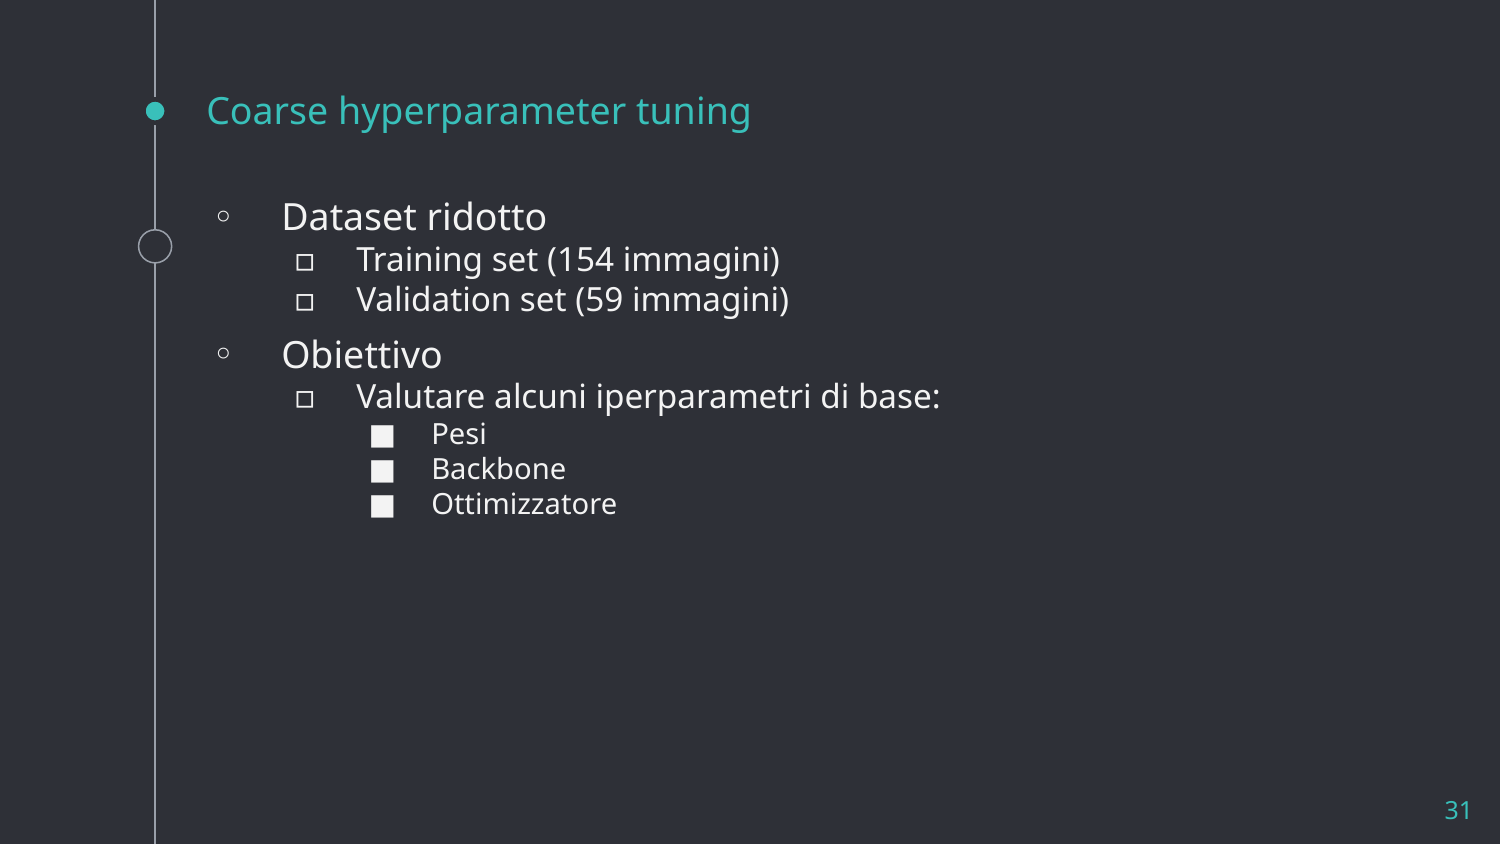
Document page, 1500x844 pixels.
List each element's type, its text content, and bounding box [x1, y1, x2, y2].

slide_number 31 [1398, 779, 1489, 832]
list Dataset ridotto Training set (154 immagini) Validation set (59 immagini) Obiettivo Valutare alcuni iperparametri di base: Pesi Backbone Ottimizzatore [191, 178, 1317, 790]
title Coarse hyperparameter tuning [191, 90, 1317, 147]
